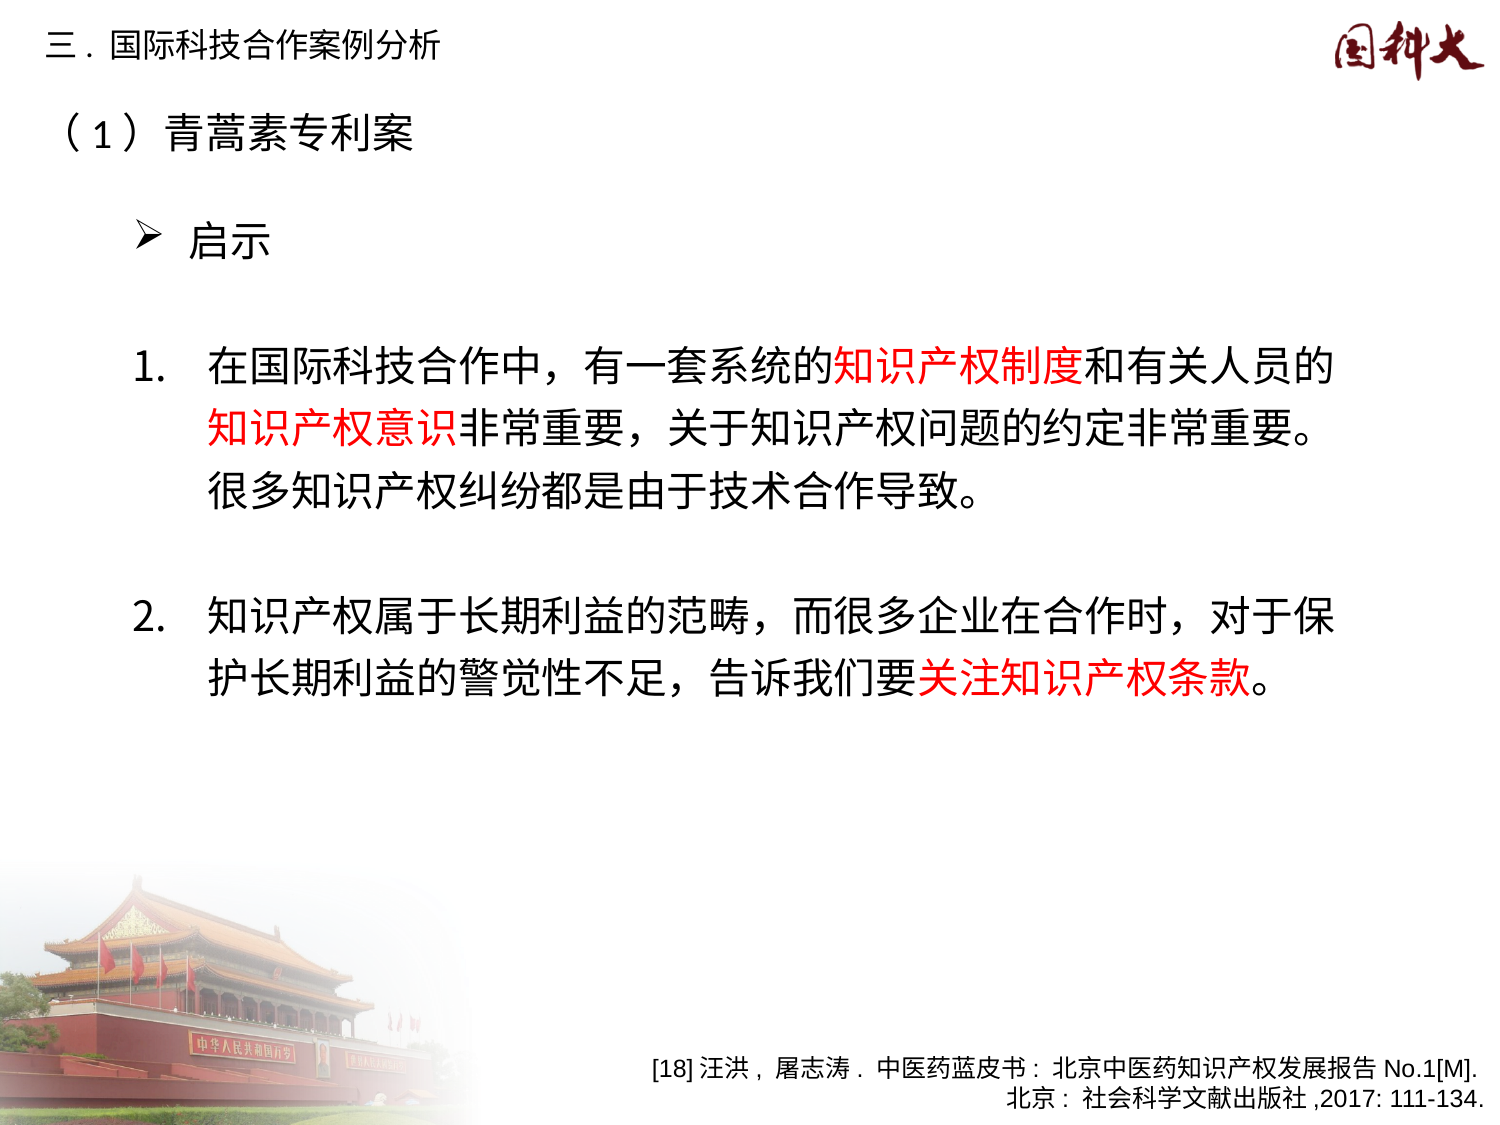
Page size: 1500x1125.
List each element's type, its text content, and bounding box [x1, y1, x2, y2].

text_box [24, 16, 1164, 166]
picture [1335, 21, 1485, 81]
text_box 启示 在国际科技合作中，有一套系统的知识产权制度和有关人员的知识产权意识非常重要，关于知识产权问题的约定非常重要。很多知识产权纠纷都是由于技术合作导致。 知识产权属于长期利益的范畴，而很多企业在合作时，对于保护长期利益的警觉性不足，告诉我们要关注知识产权条款。 [117, 194, 1359, 710]
picture [0, 855, 481, 1125]
text_box [18]汪洪, 屠志涛. 中医药蓝皮书: 北京中医药知识产权发展报告No.1[M]. 北京: 社会科学文献出版社,2017: 111-134. [211, 1044, 1500, 1120]
